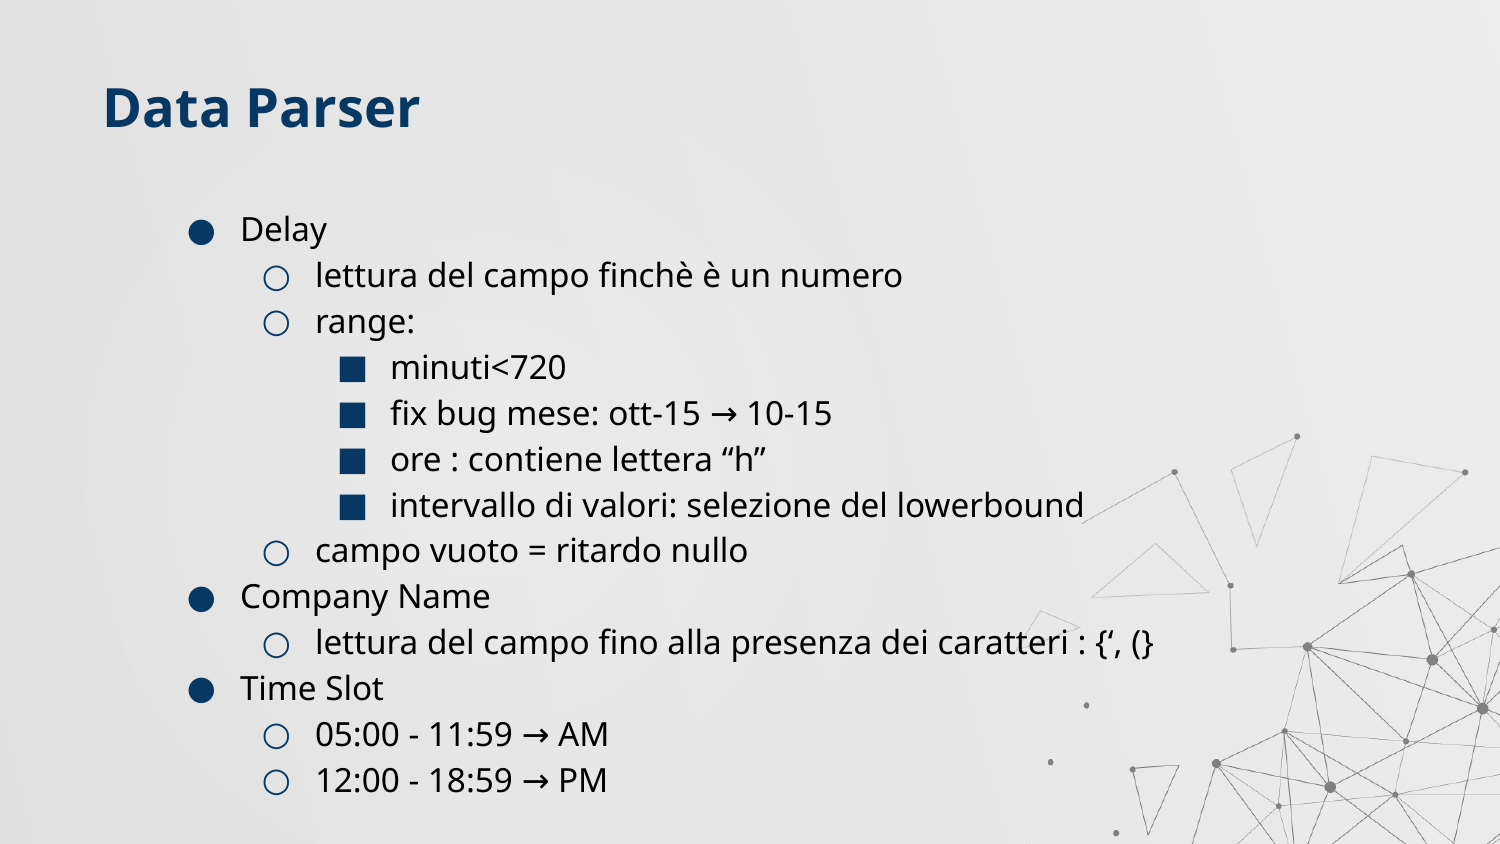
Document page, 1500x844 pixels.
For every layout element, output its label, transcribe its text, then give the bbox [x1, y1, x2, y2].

title Data Parser [87, 57, 1178, 168]
list Delay lettura del campo finchè è un numero range: minuti<720 fix bug mese: ott-15 → 10-15 ore : contiene lettera “h” intervallo di valori: selezione del lowerbound campo vuoto = ritardo nullo Company Name lettura del campo fino alla presenza dei caratteri : {‘, (} Time Slot 05:00 - 11:59 → AM 12:00 - 18:59 → PM [150, 187, 1350, 787]
picture [0, 0, 1500, 844]
